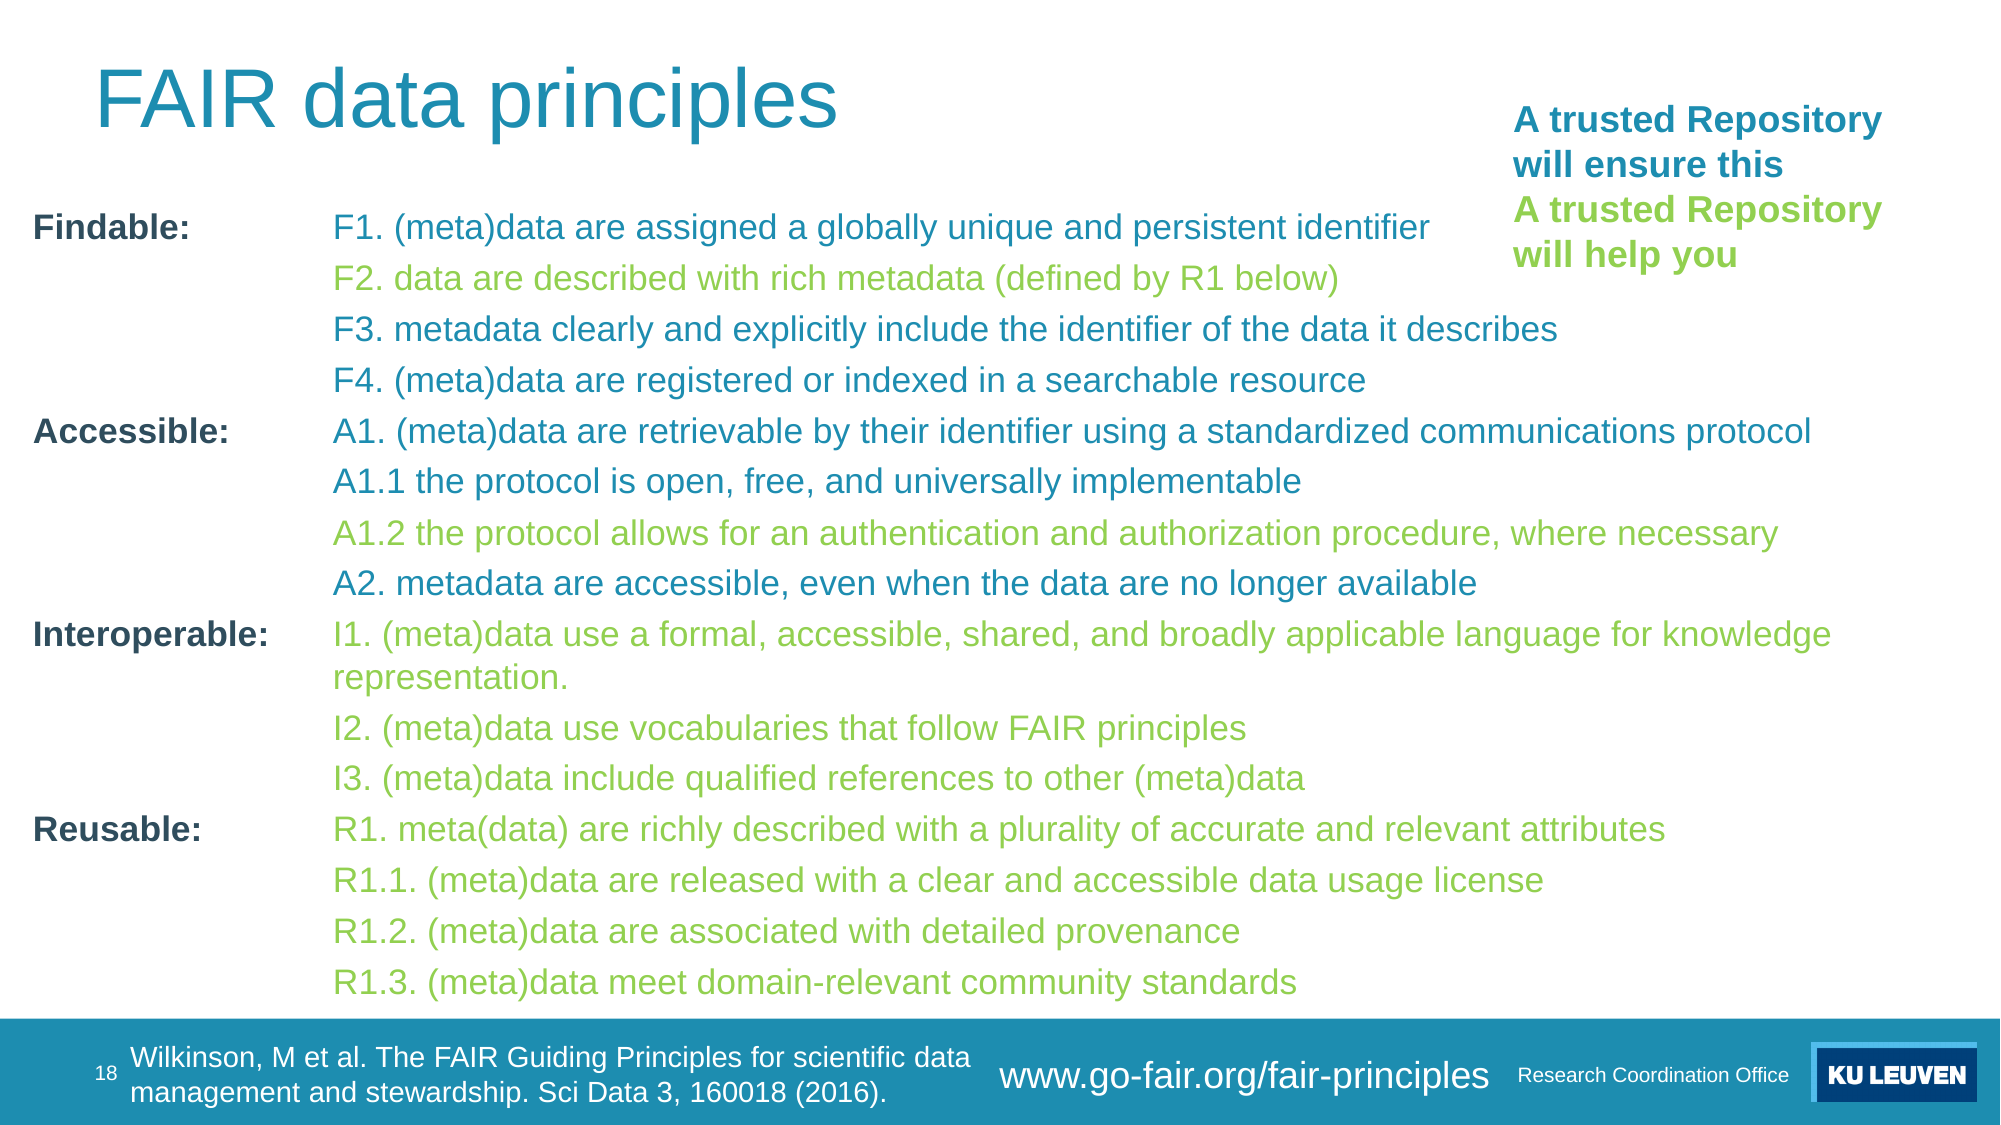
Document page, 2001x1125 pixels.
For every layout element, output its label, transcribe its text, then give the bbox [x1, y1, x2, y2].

slide_number 18 [94, 1018, 201, 1125]
picture [1820, 1042, 1977, 1102]
text_box Wilkinson, M et al. The FAIR Guiding Principles for scientific data management and stewardship. Sci Data 3, 160018 (2016). [115, 1031, 1116, 1116]
footer Research Coordination Office [1483, 1020, 1820, 1125]
list Findable: F1. (meta)data are assigned a globally unique and persistent identifier F2. data are described with rich metadata (defined by R1 below) F3. metadata clearly and explicitly include the identifier of the data it describes F4. (meta)data are registered or indexed in a searchable resource Accessible: A1. (meta)data are retrievable by their identifier using a standardized communications protocol A1.1 the protocol is open, free, and universally implementable A1.2 the protocol allows for an authentication and authorization procedure, where necessary A2. metadata are accessible, even when the data are no longer available Interoperable: I1. (meta)data use a formal, accessible, shared, and broadly applicable language for knowledge representation. I2. (meta)data use vocabularies that follow FAIR principles I3. (meta)data include qualified references to other (meta)data Reusable: R1. meta(data) are richly described with a plurality of accurate and relevant attributes R1.1. (meta)data are released with a clear and accessible data usage license R1.2. (meta)data are associated with detailed provenance R1.3. (meta)data meet domain-relevant community standards [17, 196, 2000, 1009]
text_box www.go-fair.org/fair-principles [984, 1043, 1483, 1125]
title FAIR data principles [94, 0, 1906, 189]
text_box A trusted Repository will ensure this A trusted Repository will help you [1498, 88, 1937, 283]
